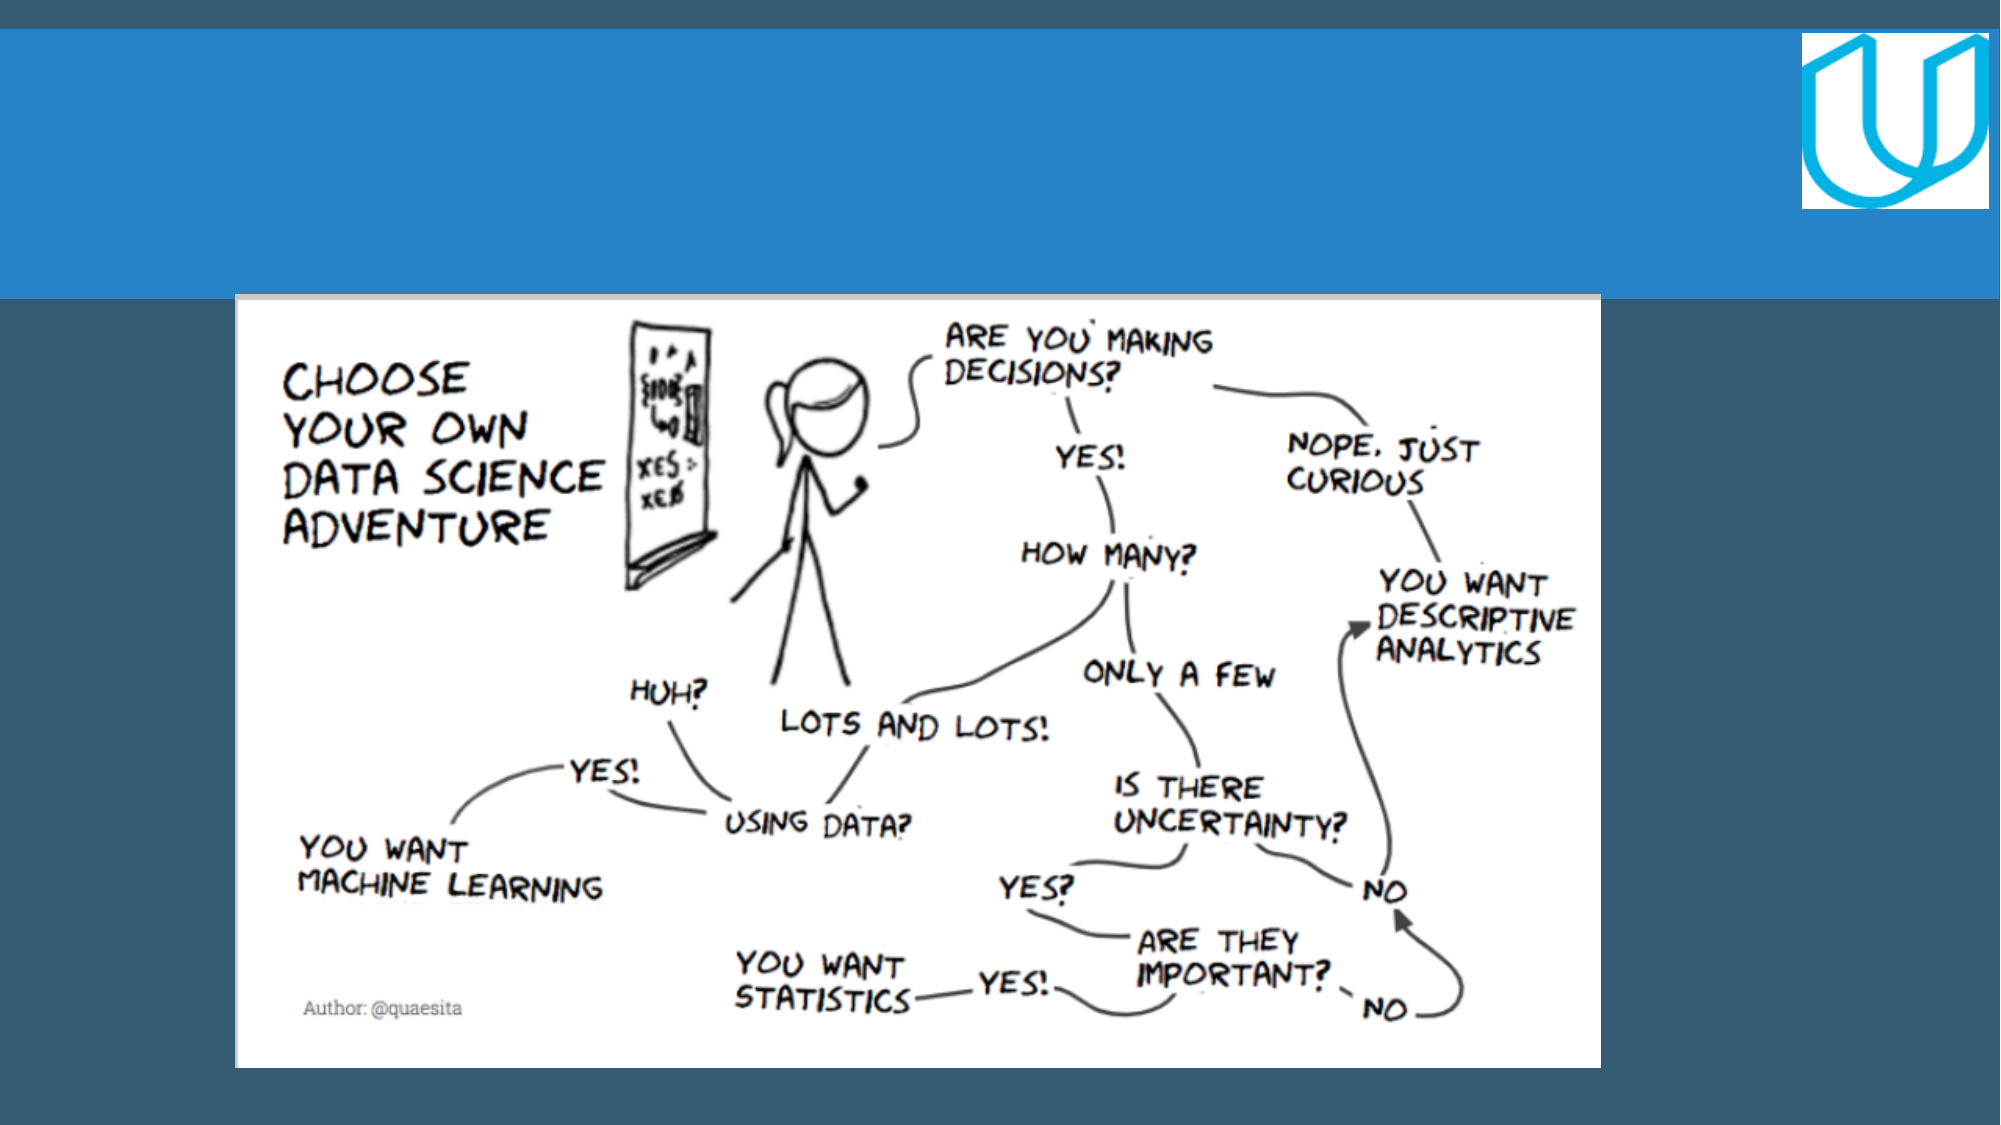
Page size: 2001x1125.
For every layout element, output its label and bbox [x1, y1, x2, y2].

picture [1816, 47, 1912, 197]
picture [1933, 47, 1974, 167]
picture [1802, 149, 1866, 209]
picture [1802, 33, 1989, 167]
picture [235, 293, 1601, 1068]
picture [1876, 124, 1989, 209]
